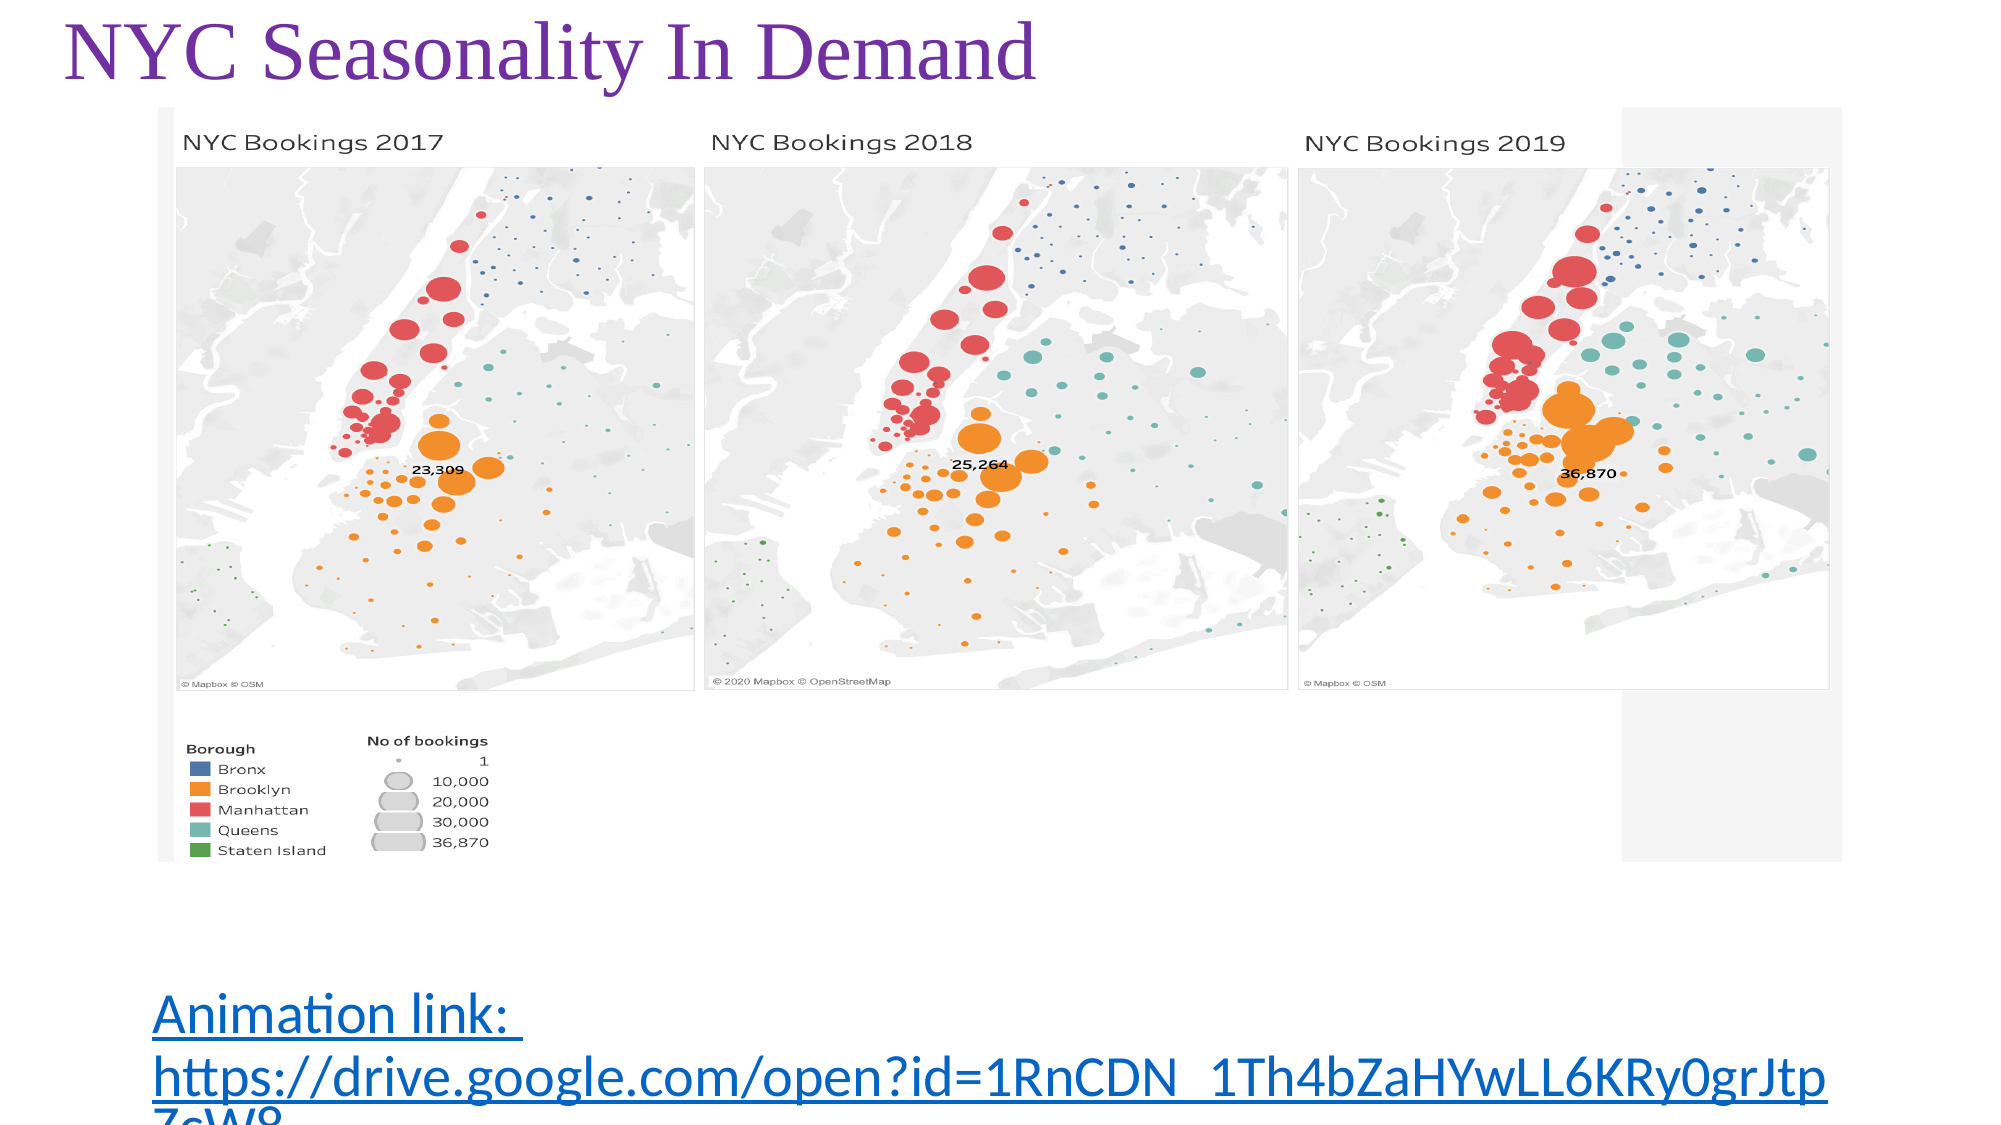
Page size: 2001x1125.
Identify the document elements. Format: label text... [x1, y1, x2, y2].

list Animation link: https://drive.google.com/open?id=1RnCDN_1Th4bZaHYwLL6KRy0grJtpZcW8 [137, 299, 1863, 1125]
picture [158, 107, 1842, 862]
title NYC Seasonality In Demand [0, 0, 1712, 162]
